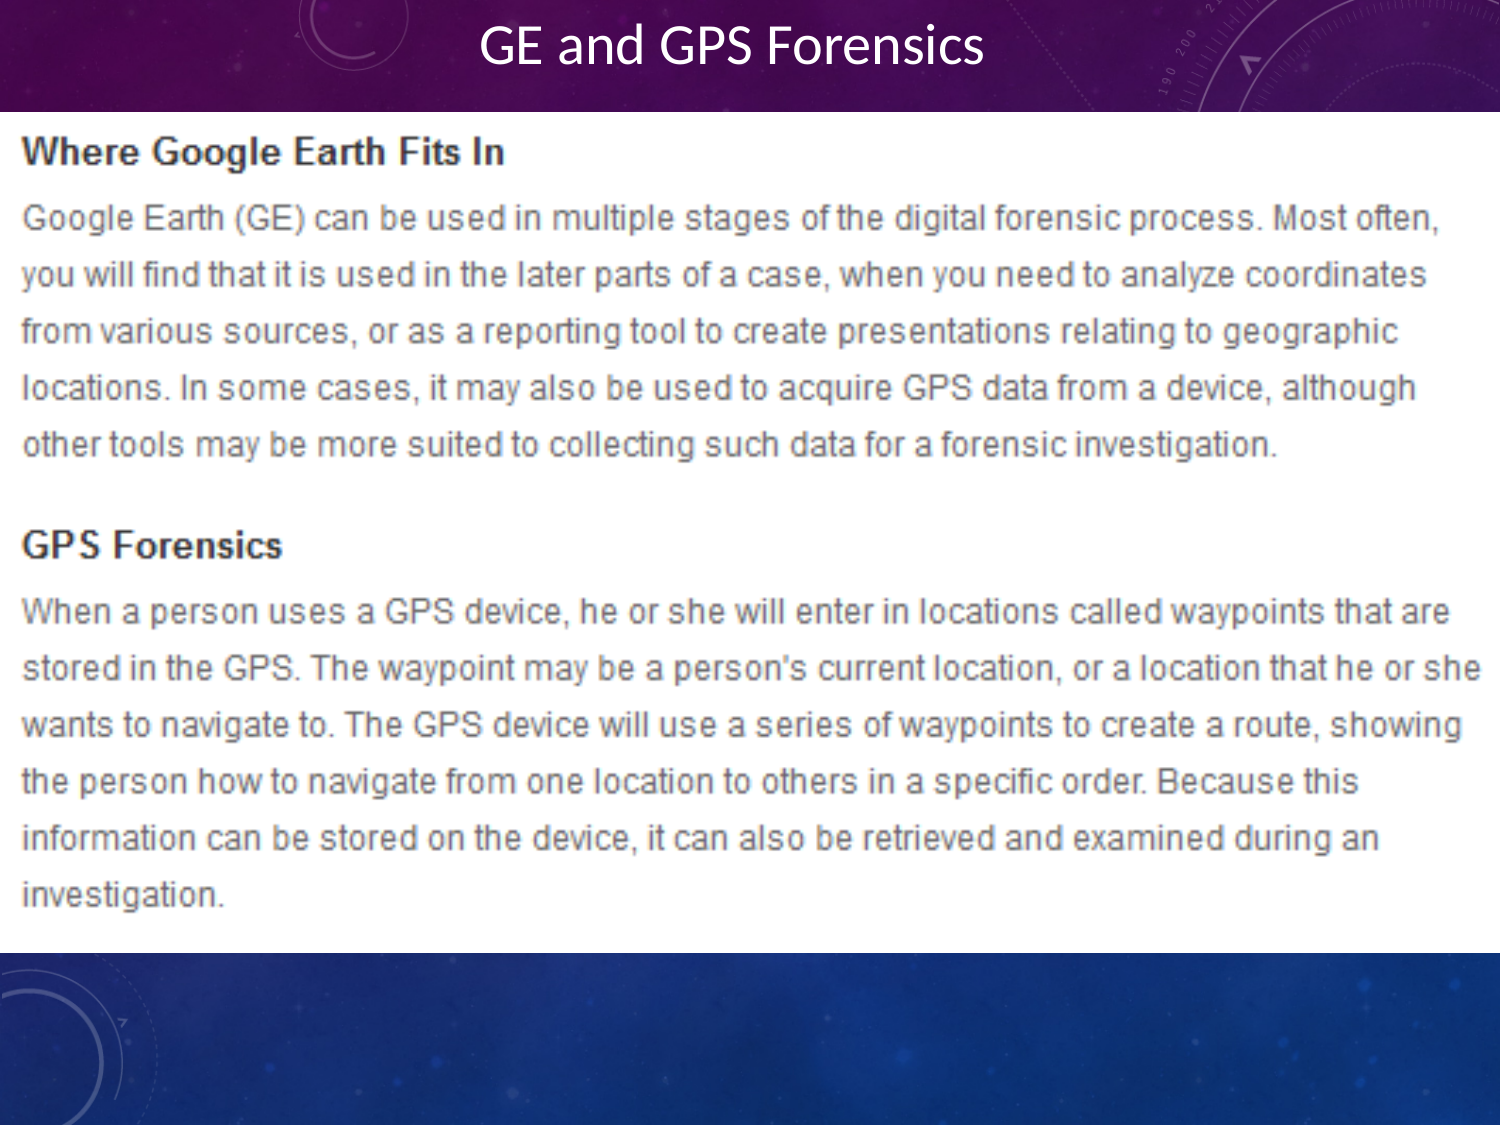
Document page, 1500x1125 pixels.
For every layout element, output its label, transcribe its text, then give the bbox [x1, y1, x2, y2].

text_box GE and GPS Forensics [464, 0, 1001, 84]
picture [0, 0, 1500, 1125]
